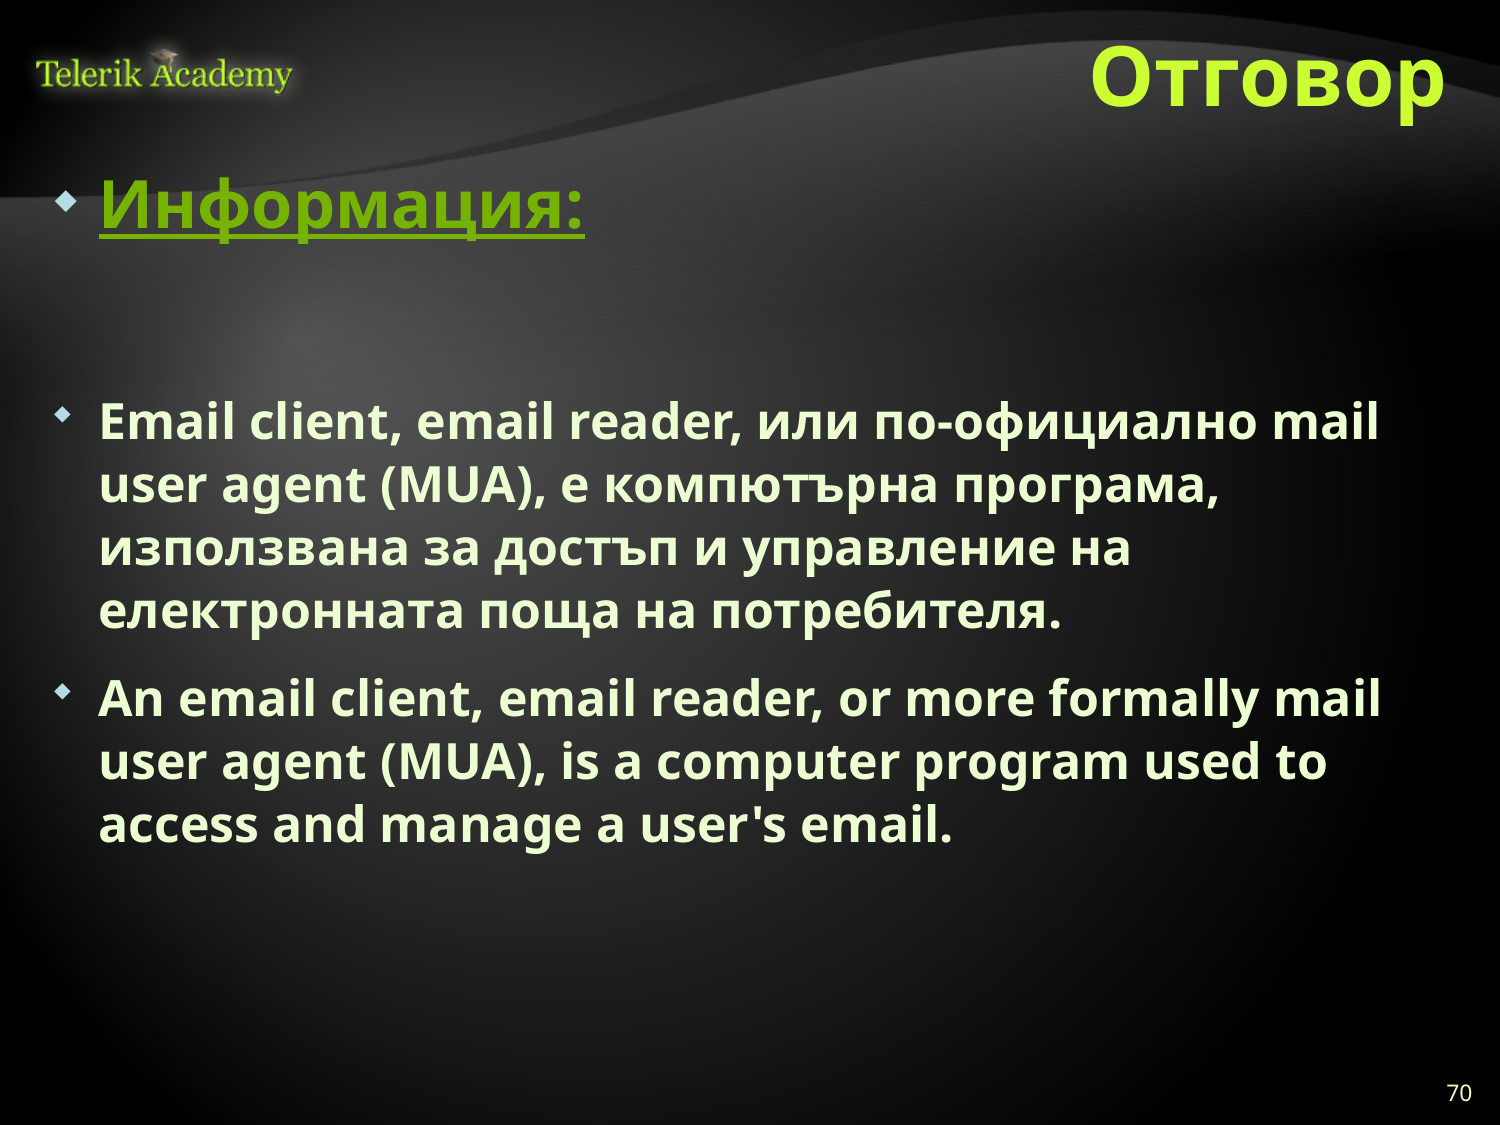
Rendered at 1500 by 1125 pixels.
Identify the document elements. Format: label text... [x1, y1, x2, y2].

picture [0, 0, 1500, 1125]
title Отговор [300, 12, 1463, 149]
list Информация: Email client, email reader, или по-официално mail user agent (MUA), е компютърна програма, използвана за достъп и управление на електронната поща на потребителя. An email client, email reader, or more formally mail user agent (MUA), is a computer program used to access and manage a user's email. [37, 149, 1463, 1100]
slide_number 70 [1412, 1074, 1488, 1113]
